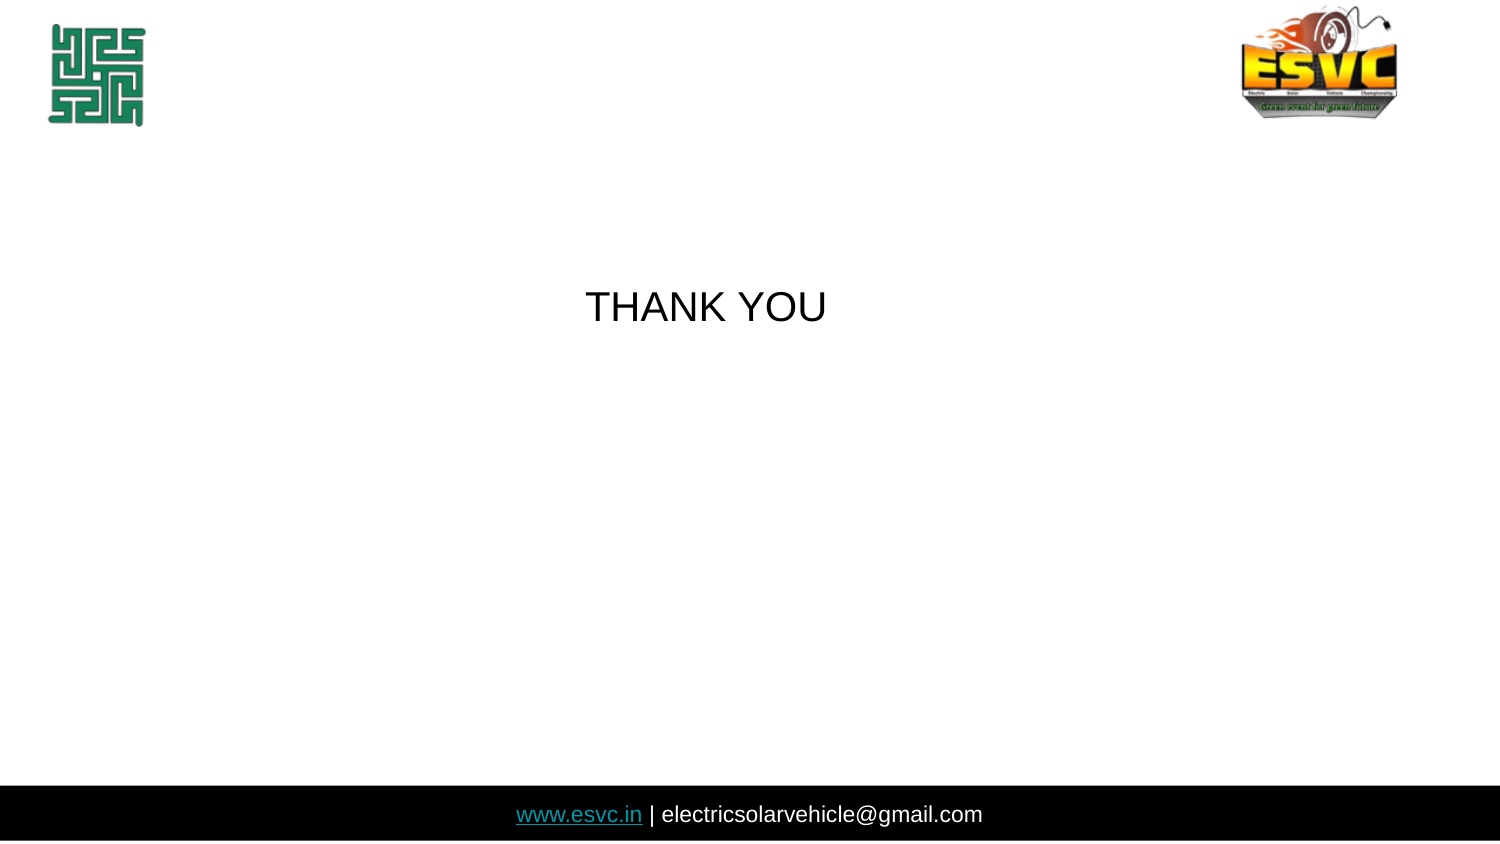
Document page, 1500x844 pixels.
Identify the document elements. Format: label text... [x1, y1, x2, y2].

picture [1235, 0, 1403, 130]
text_box THANK YOU [110, 265, 1314, 346]
picture [24, 24, 171, 128]
